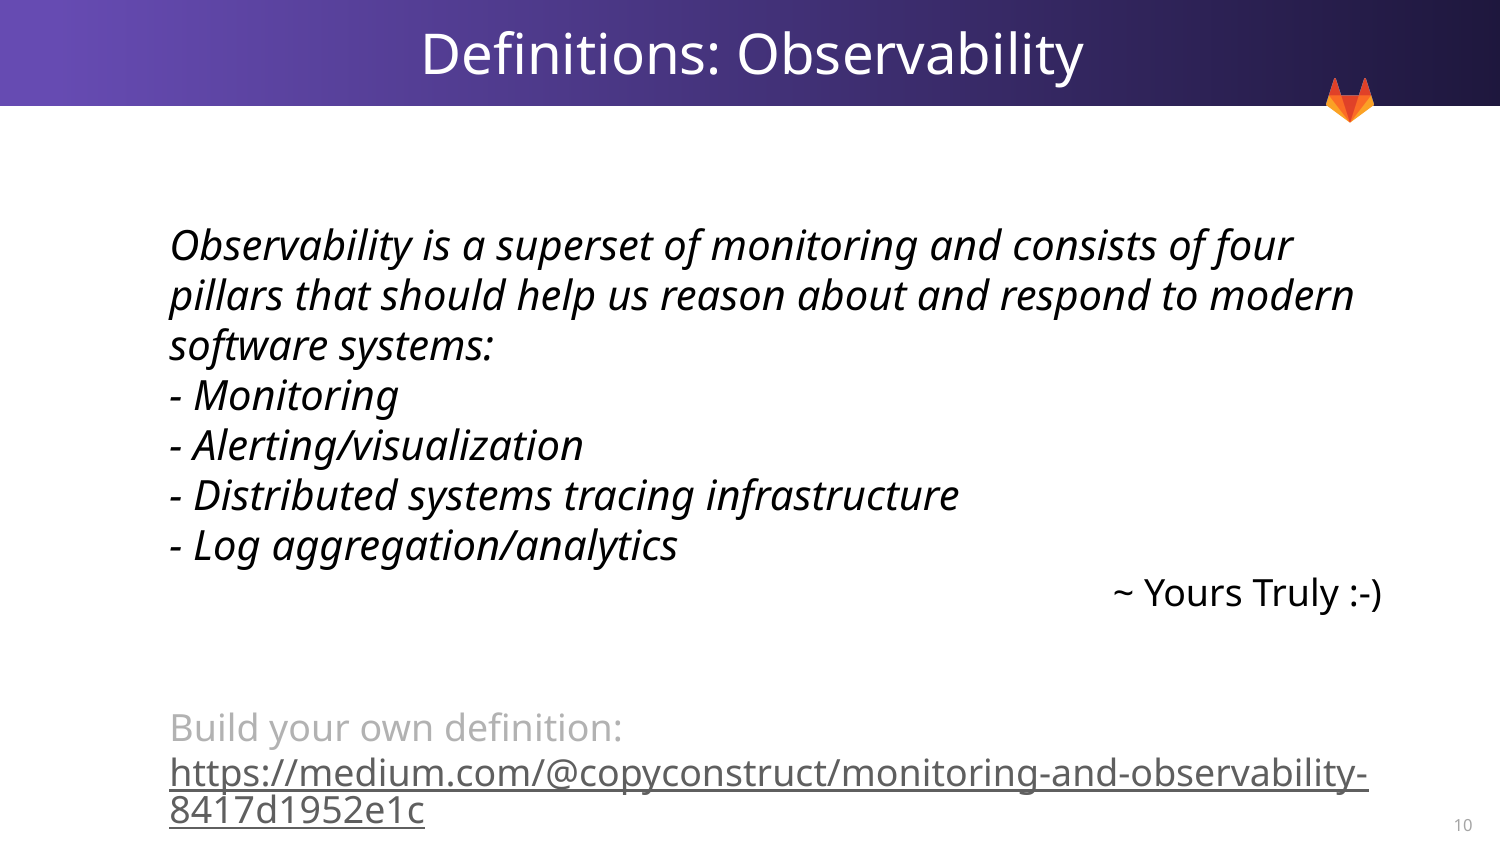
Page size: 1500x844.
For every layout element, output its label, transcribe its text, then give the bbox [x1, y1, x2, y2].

title Definitions: Observability [16, 27, 1489, 77]
picture [1326, 78, 1374, 123]
text_box Observability is a superset of monitoring and consists of four pillars that should help us reason about and respond to modern software systems: - Monitoring - Alerting/visualization - Distributed systems tracing infrastructure - Log aggregation/analytics ~ Yours Truly :-) Build your own definition: https://medium.com/@copyconstruct/monitoring-and-observability-8417d1952e1c [154, 203, 1398, 533]
